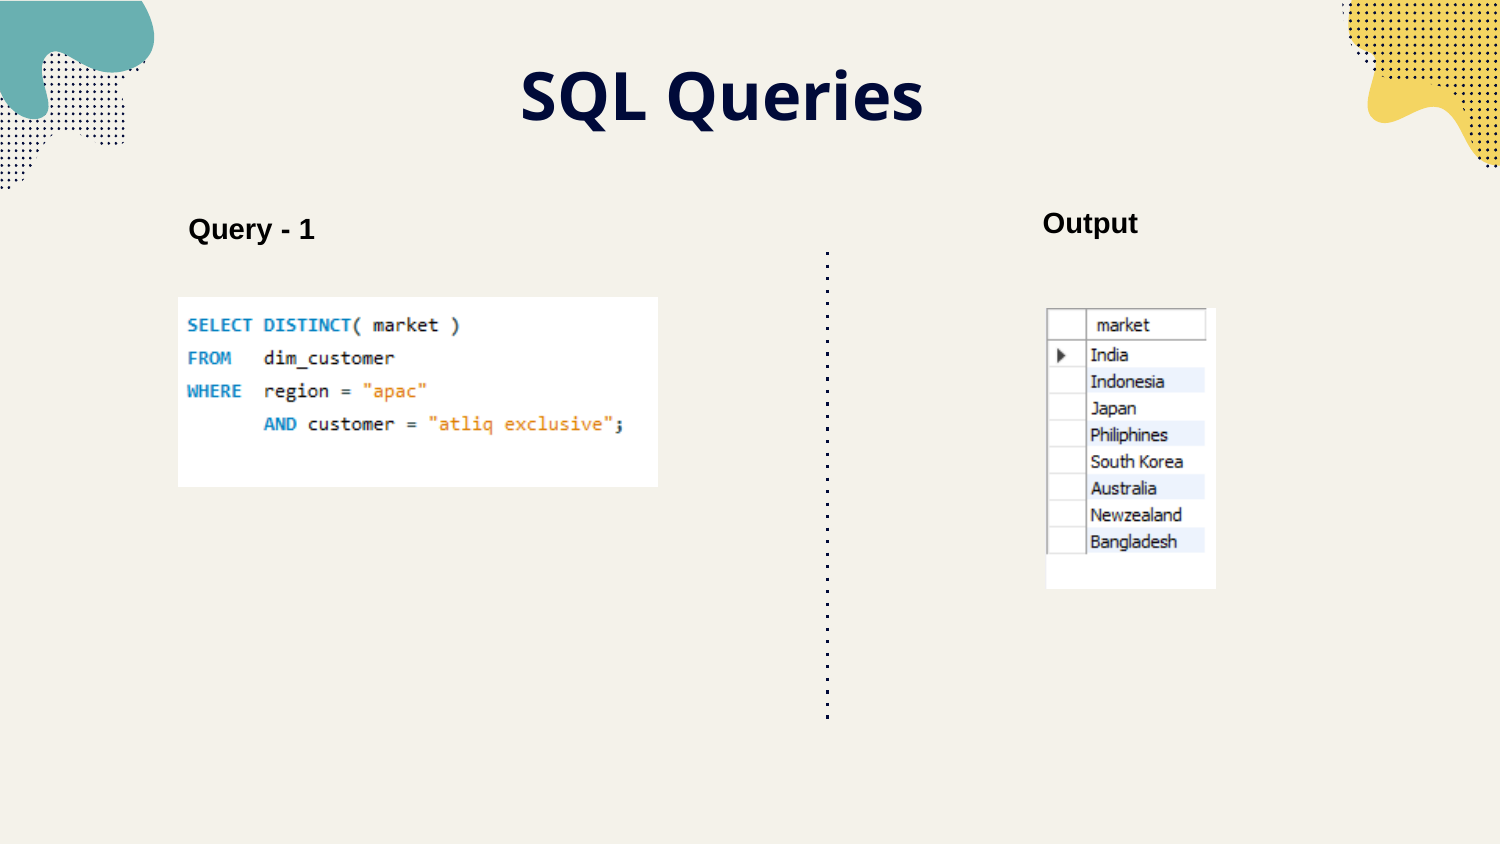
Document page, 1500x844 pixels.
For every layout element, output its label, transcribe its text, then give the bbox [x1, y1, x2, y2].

title SQL Queries [89, 38, 1356, 140]
picture [1044, 308, 1216, 589]
text_box Output [1027, 189, 1234, 247]
picture [177, 296, 658, 487]
text_box Query - 1 [173, 195, 379, 253]
